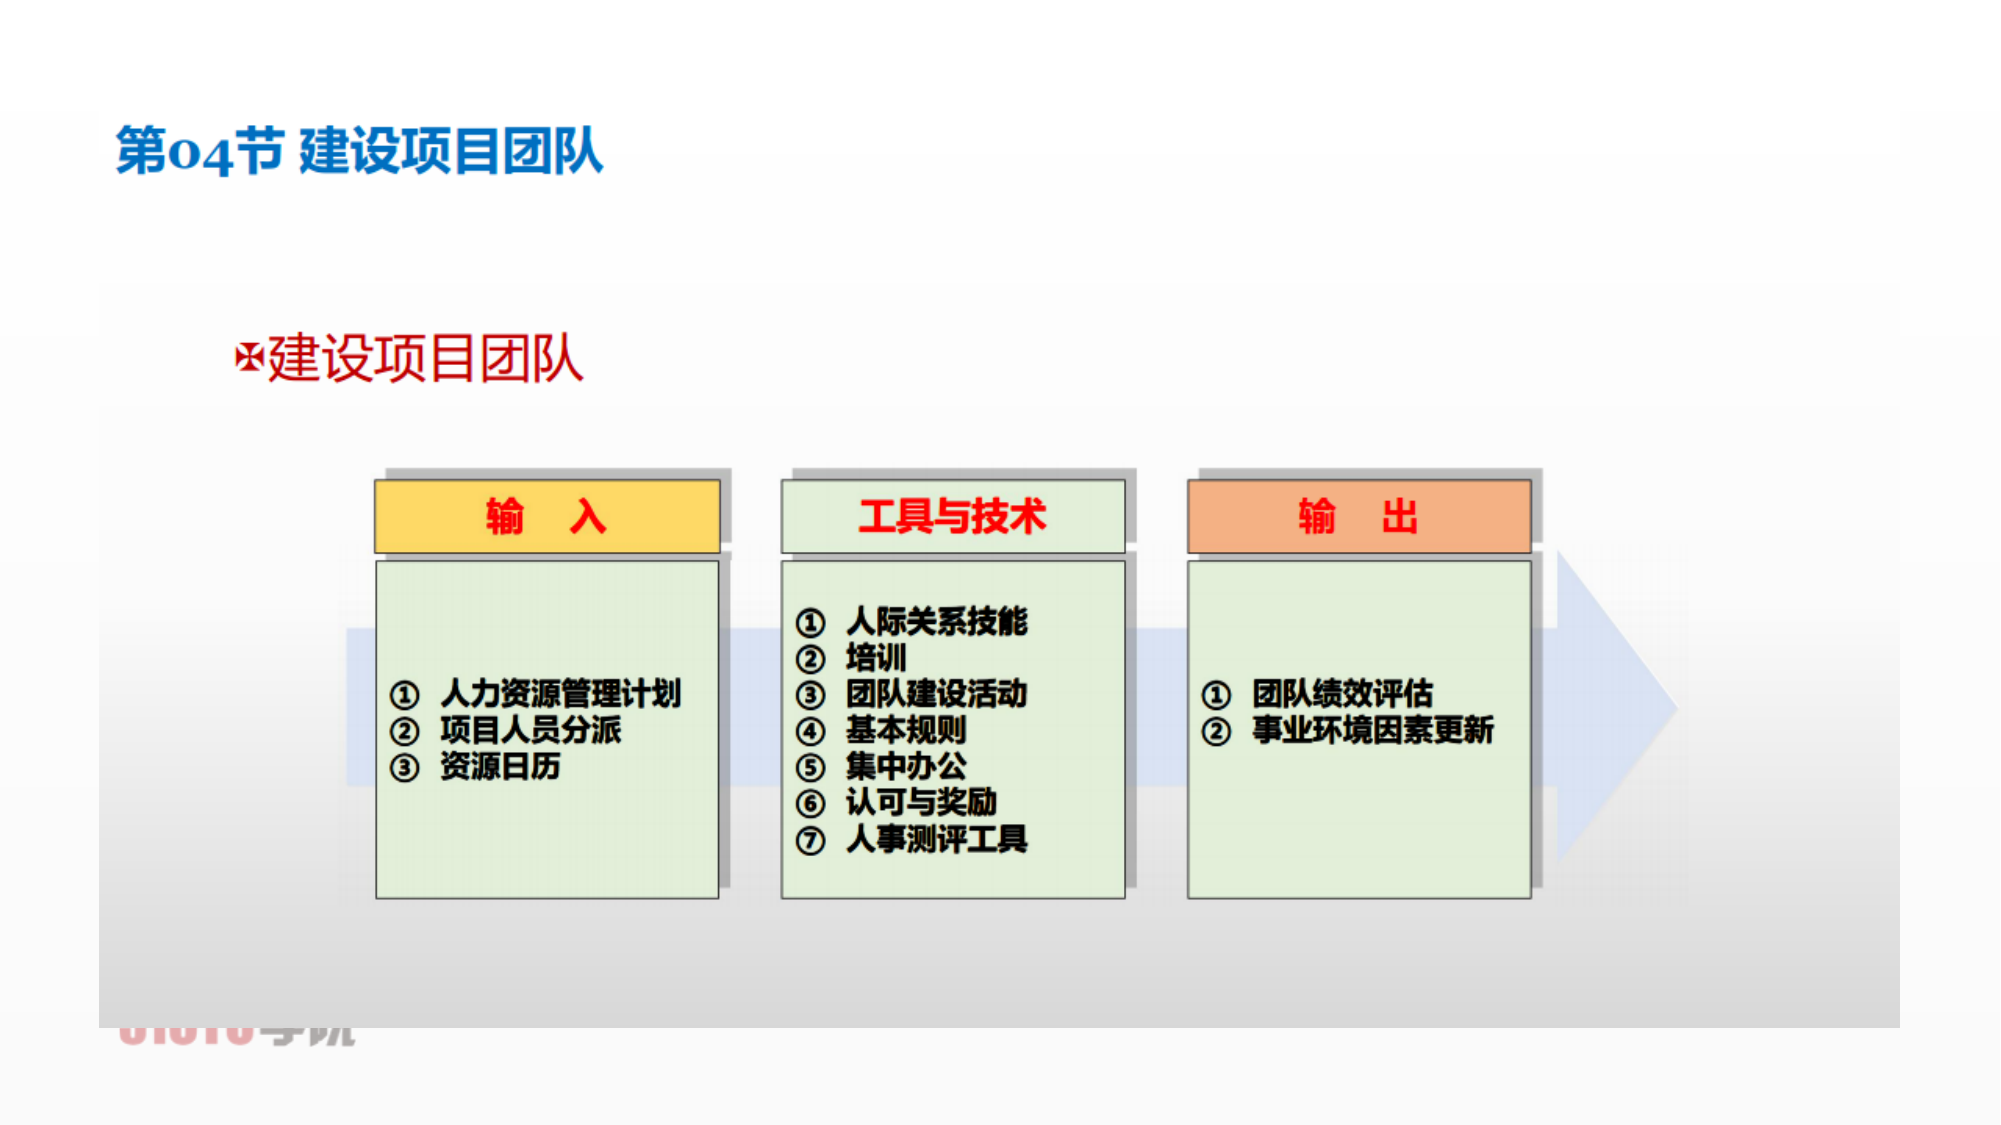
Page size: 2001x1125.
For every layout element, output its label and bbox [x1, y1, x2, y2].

picture [59, 96, 1900, 1070]
